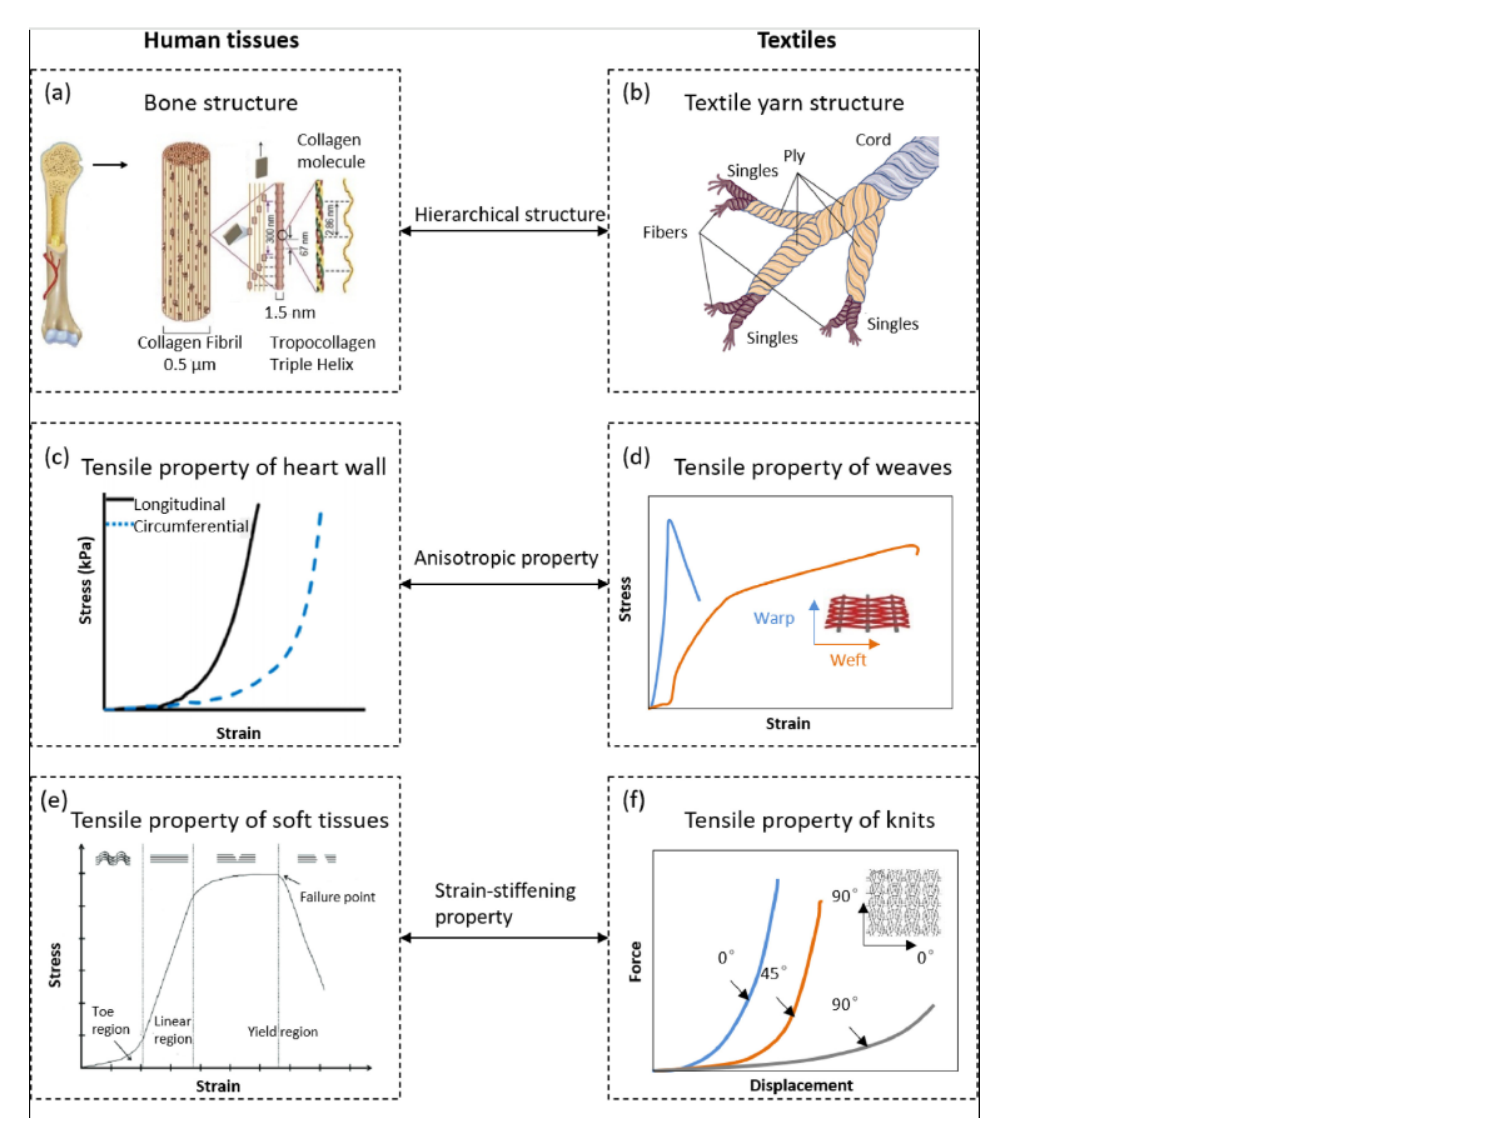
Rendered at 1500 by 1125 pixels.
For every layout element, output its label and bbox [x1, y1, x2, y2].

picture [29, 25, 980, 1118]
